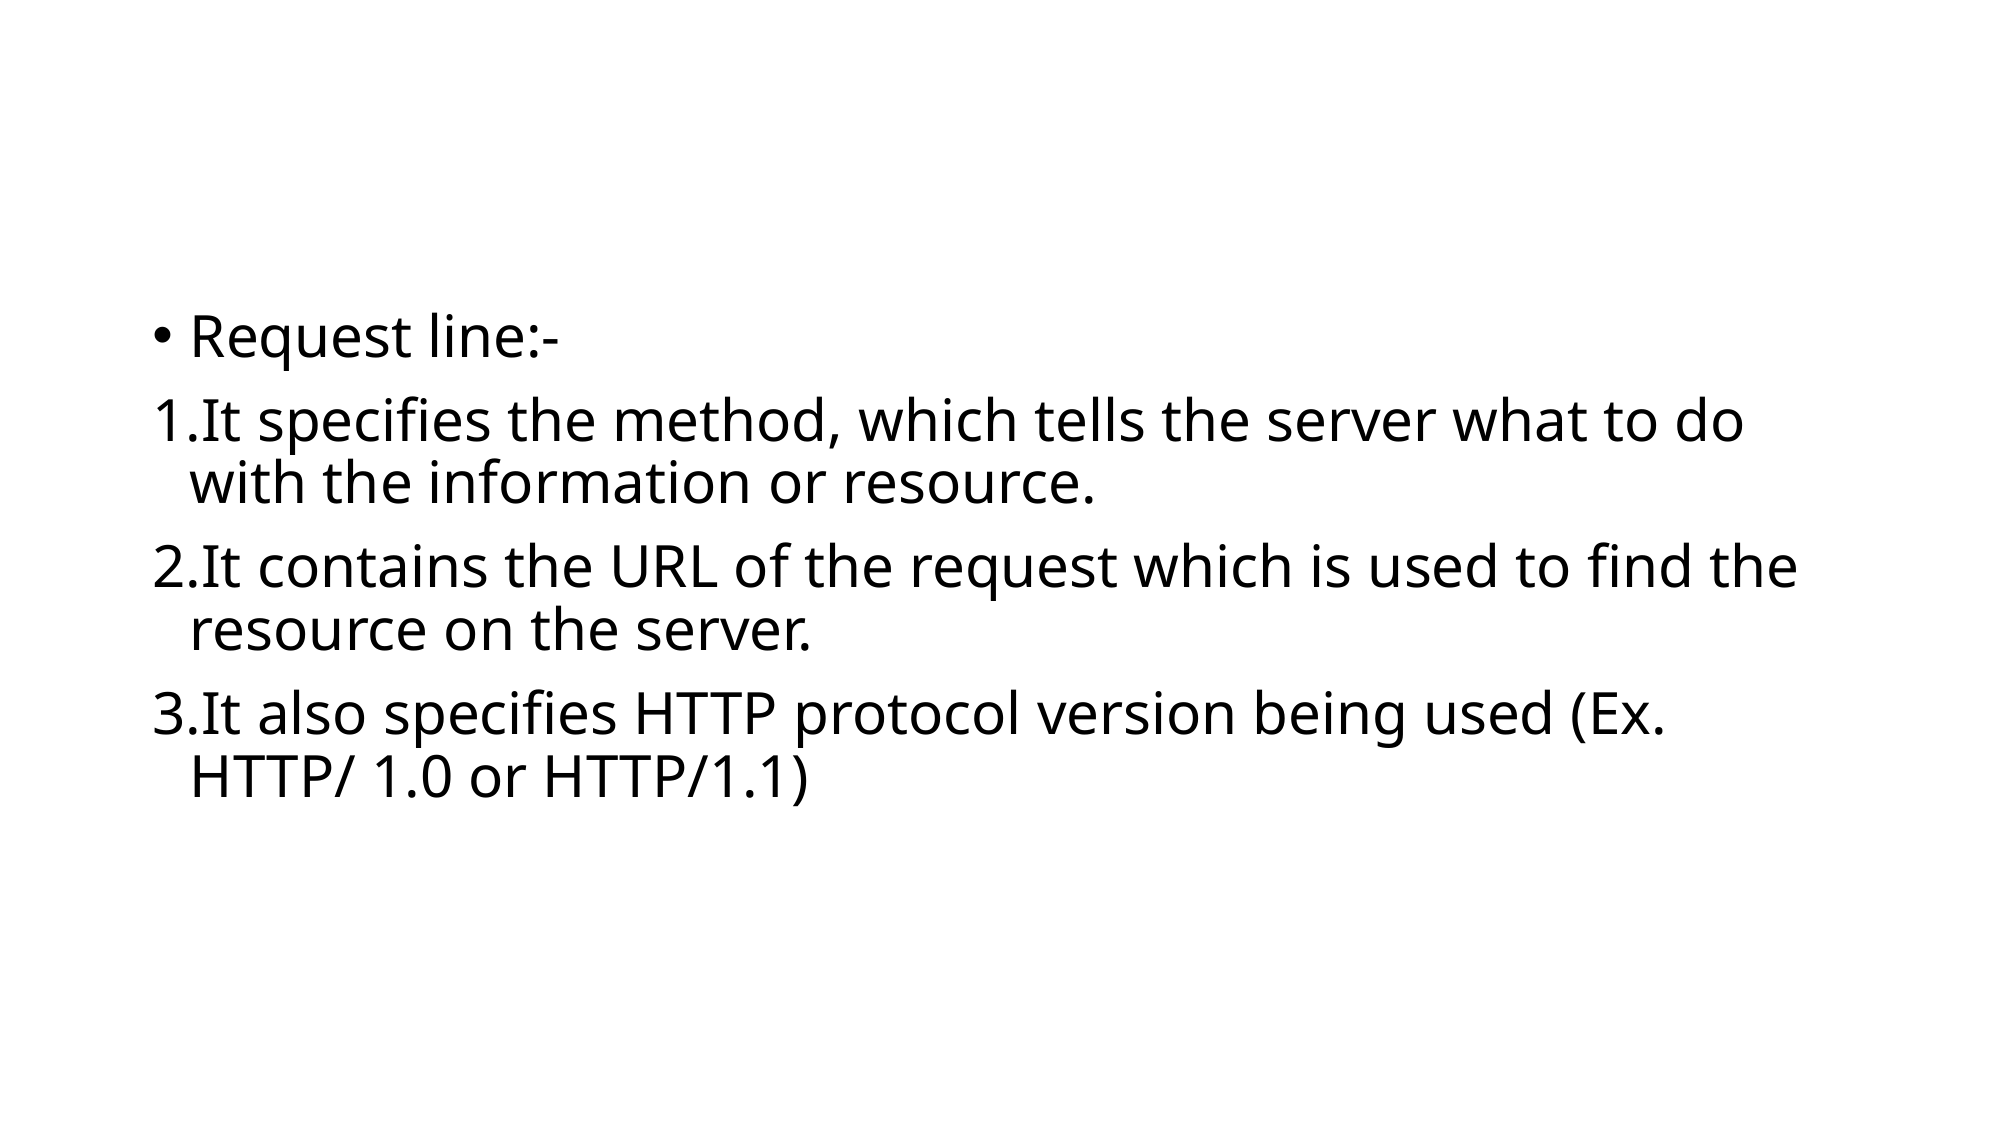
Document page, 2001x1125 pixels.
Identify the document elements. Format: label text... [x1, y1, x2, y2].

list Request line:- It specifies the method, which tells the server what to do with the information or resource. It contains the URL of the request which is used to find the resource on the server. It also specifies HTTP protocol version being used (Ex. HTTP/ 1.0 or HTTP/1.1) [137, 299, 1863, 1014]
